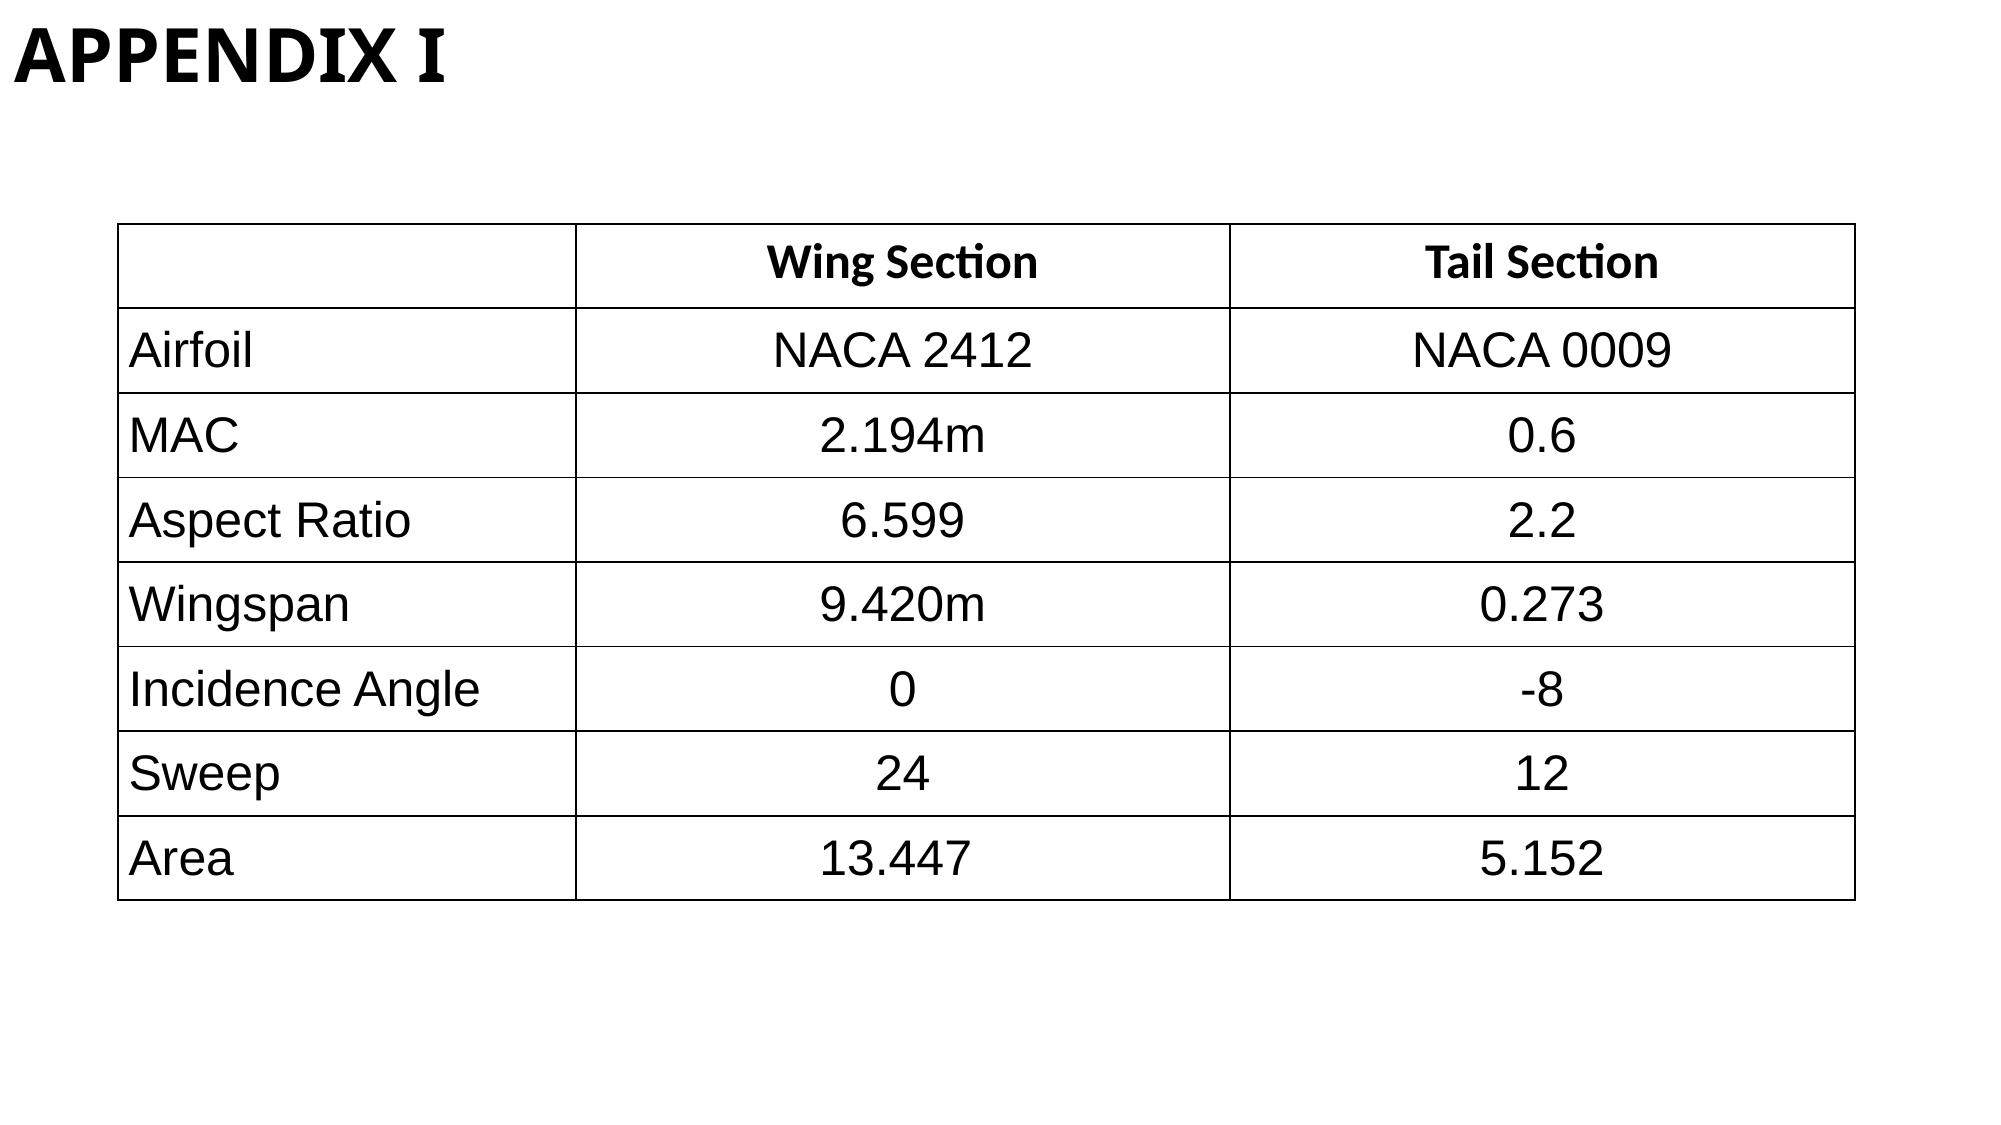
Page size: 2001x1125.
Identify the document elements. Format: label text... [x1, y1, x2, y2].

text_box APPENDIX I [0, 0, 987, 105]
text_box [512, 487, 2000, 563]
